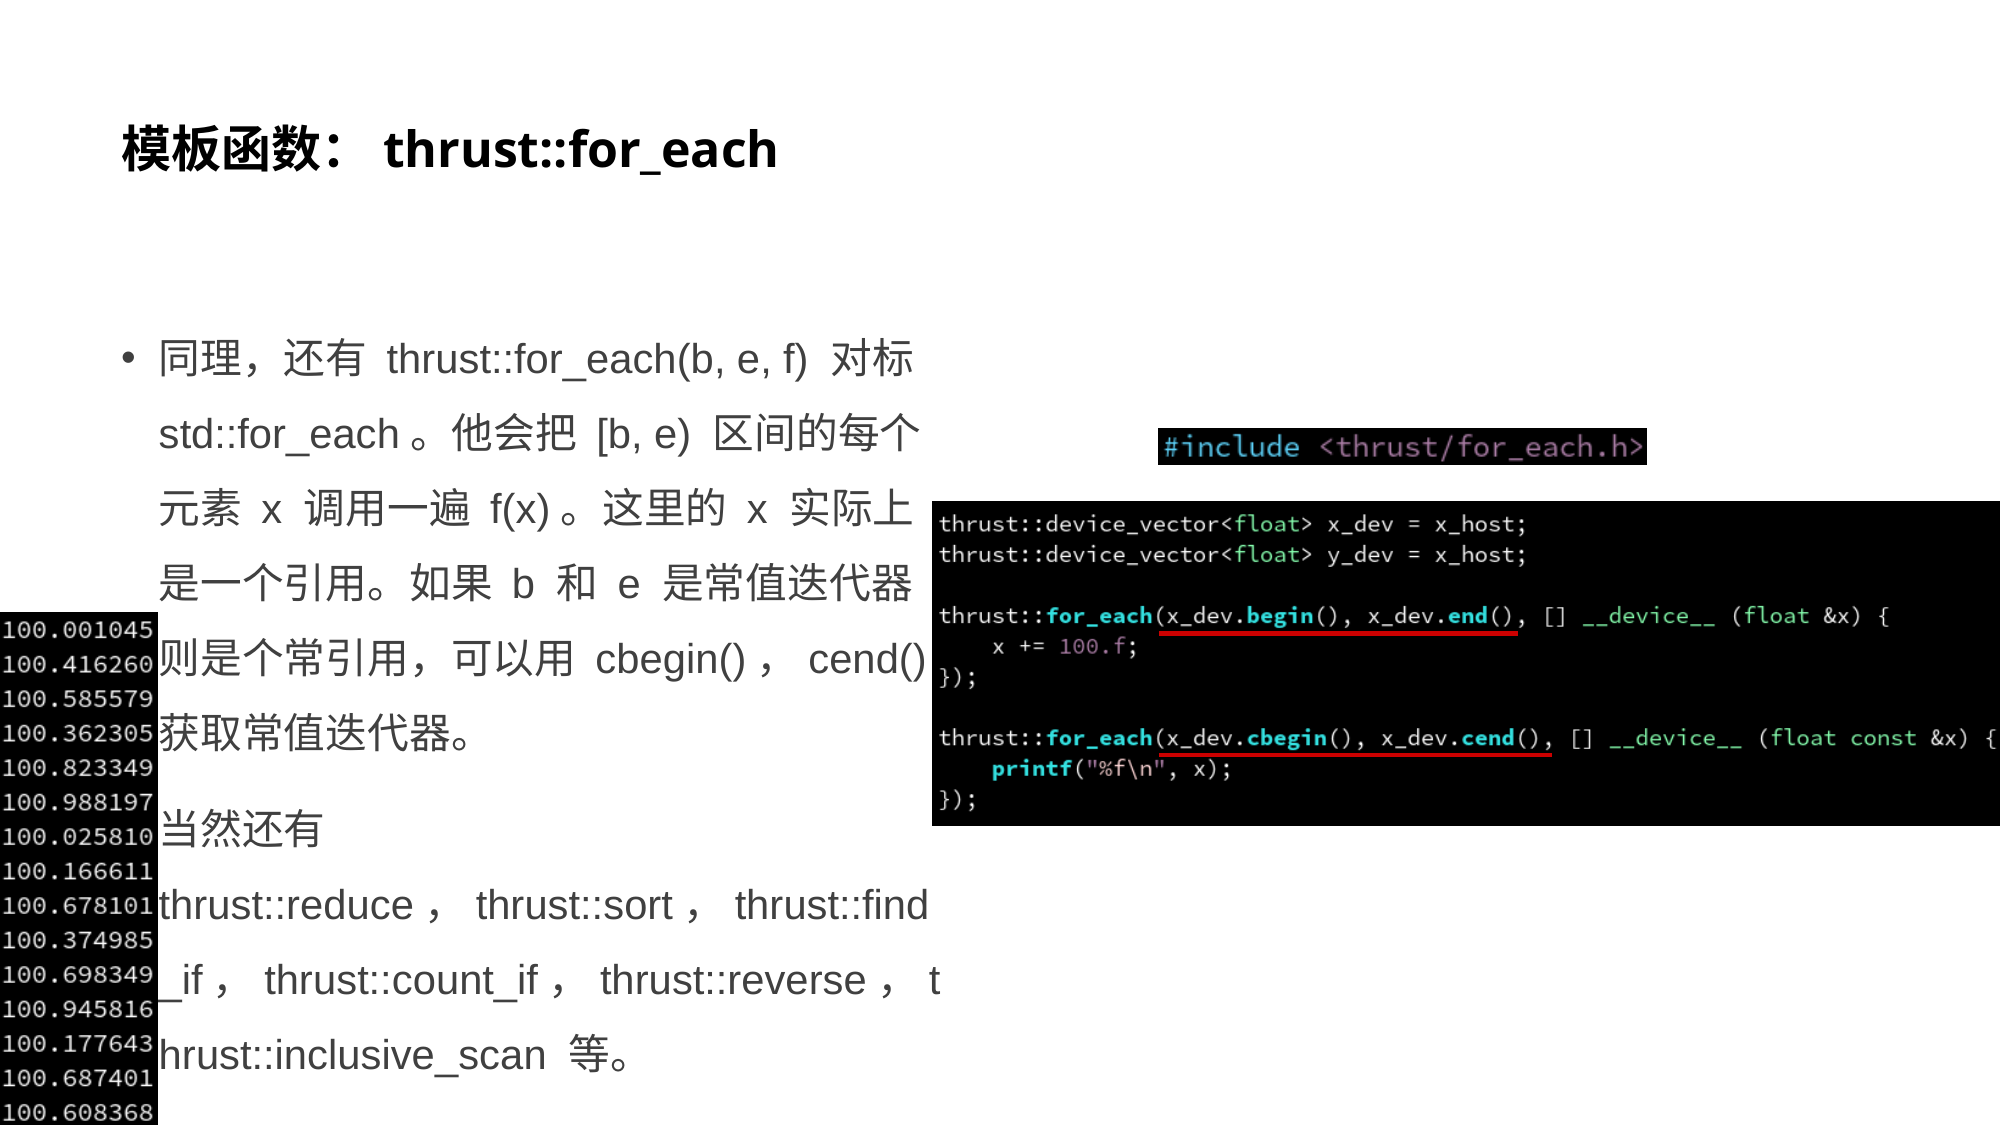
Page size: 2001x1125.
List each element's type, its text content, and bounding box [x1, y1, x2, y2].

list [931, 501, 2000, 826]
list 同理，还有 thrust::for_each(b, e, f) 对标 std::for_each。他会把 [b, e) 区间的每个元素 x 调用一遍 f(x)。这里的 x 实际上是一个引用。如果 b 和 e 是常值迭代器则是个常引用，可以用 cbegin()，cend() 获取常值迭代器。 当然还有 thrust::reduce，thrust::sort，thrust::find_if，thrust::count_if，thrust::reverse，thrust::inclusive_scan 等。 [106, 299, 957, 1014]
picture [0, 612, 158, 1125]
title 模板函数：thrust::for_each [106, 42, 1832, 260]
picture [1158, 428, 1647, 465]
